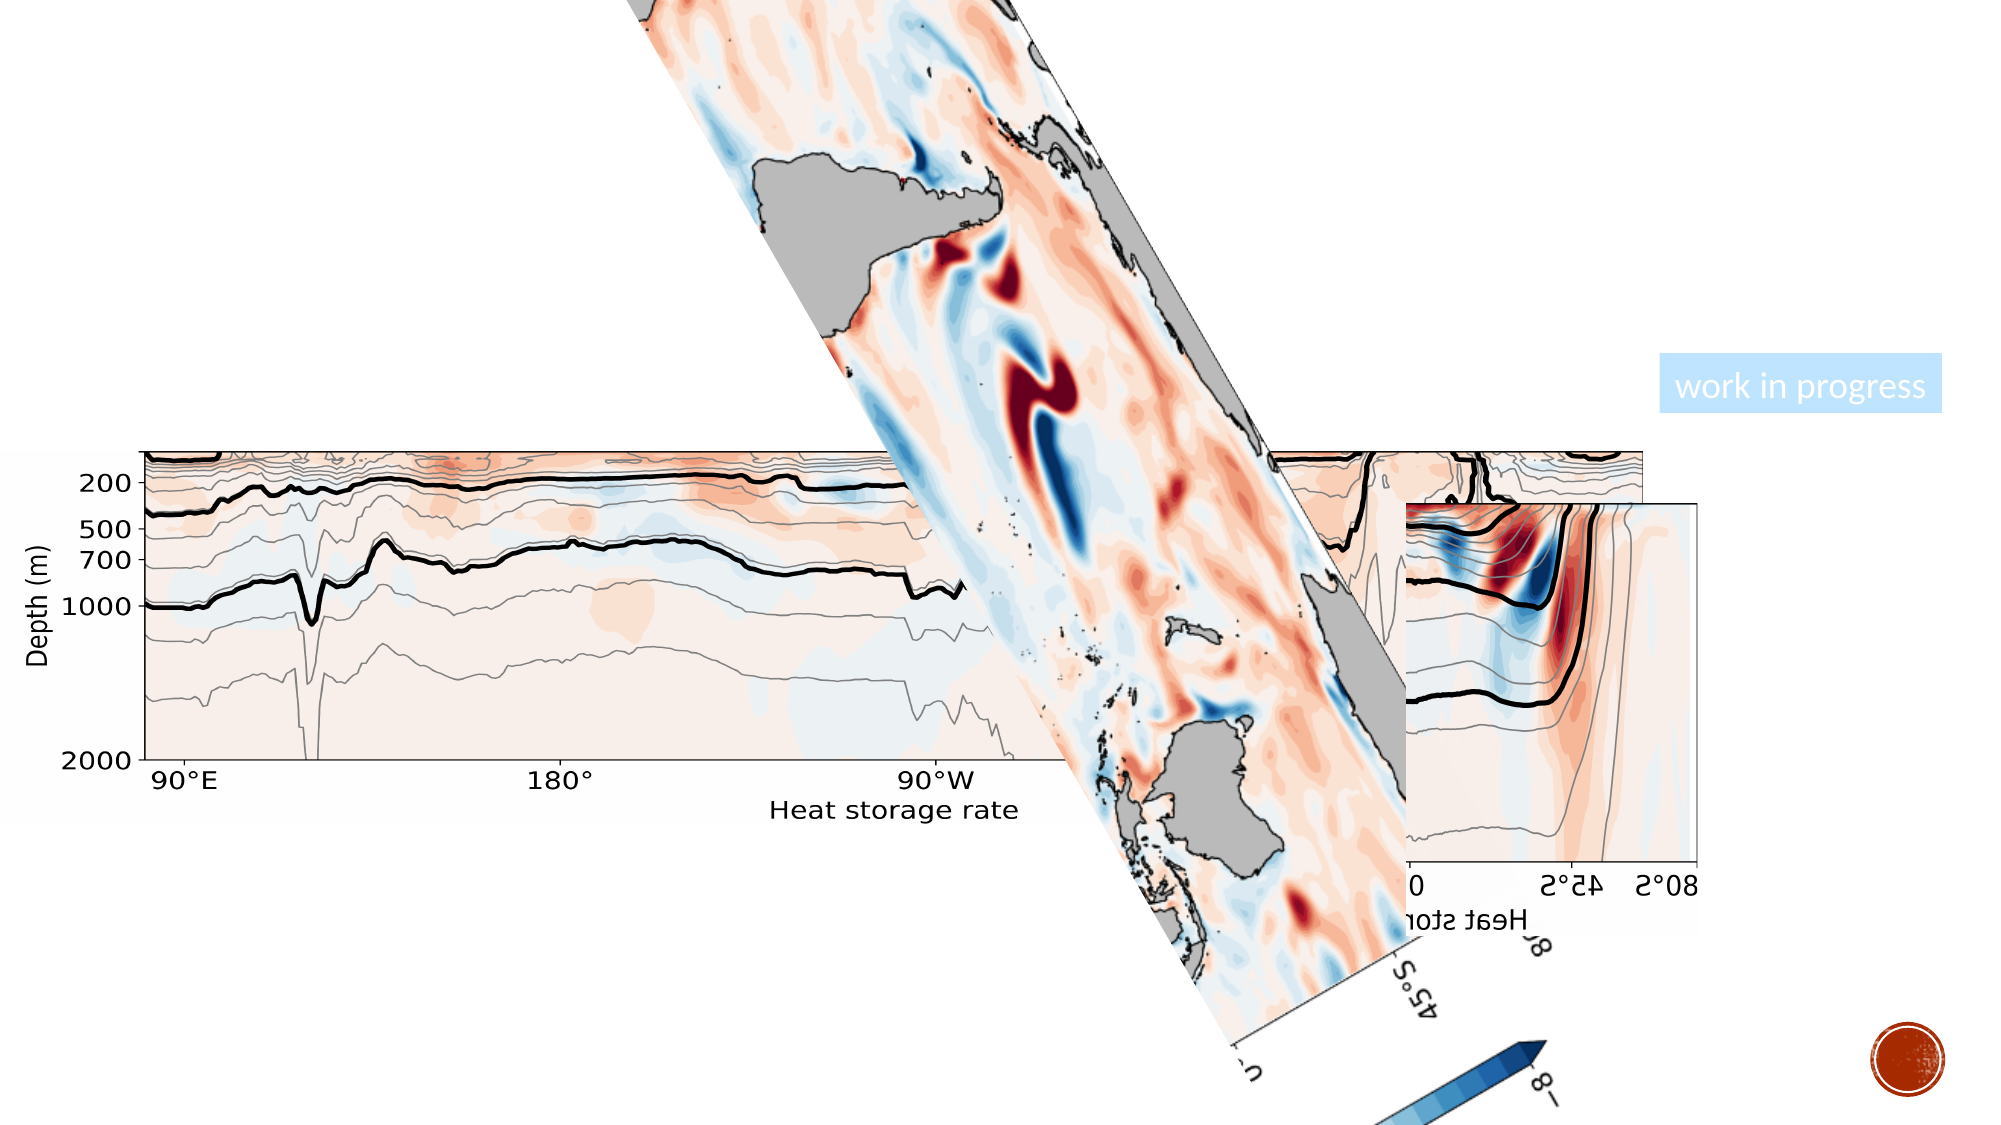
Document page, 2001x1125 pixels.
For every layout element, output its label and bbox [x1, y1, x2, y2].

picture [0, 272, 1939, 1125]
picture [626, 0, 1165, 271]
